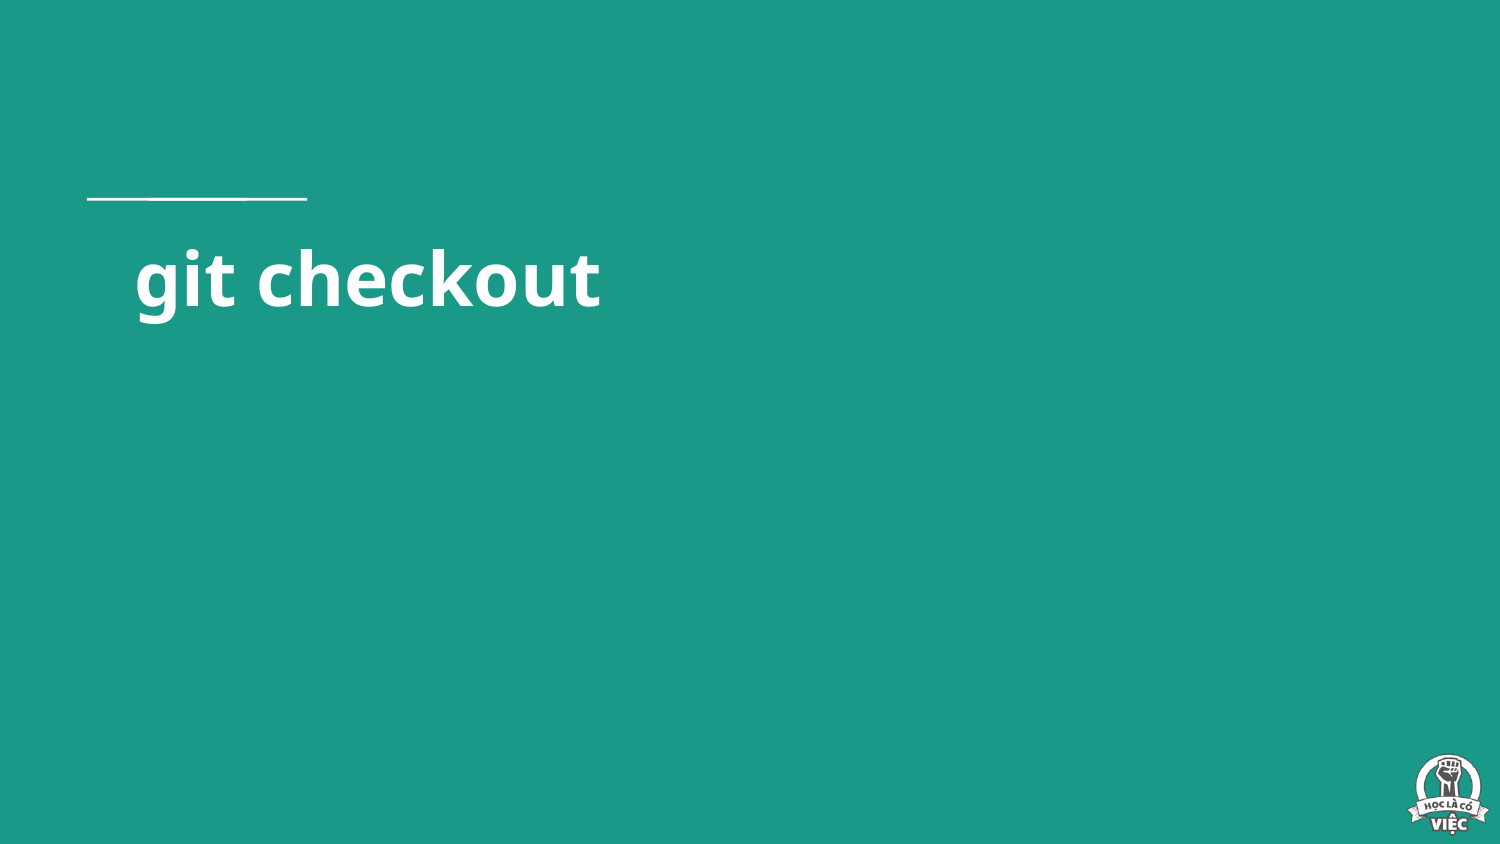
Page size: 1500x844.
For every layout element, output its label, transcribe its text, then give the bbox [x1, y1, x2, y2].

title git checkout [119, 216, 1381, 466]
picture [1405, 753, 1491, 836]
